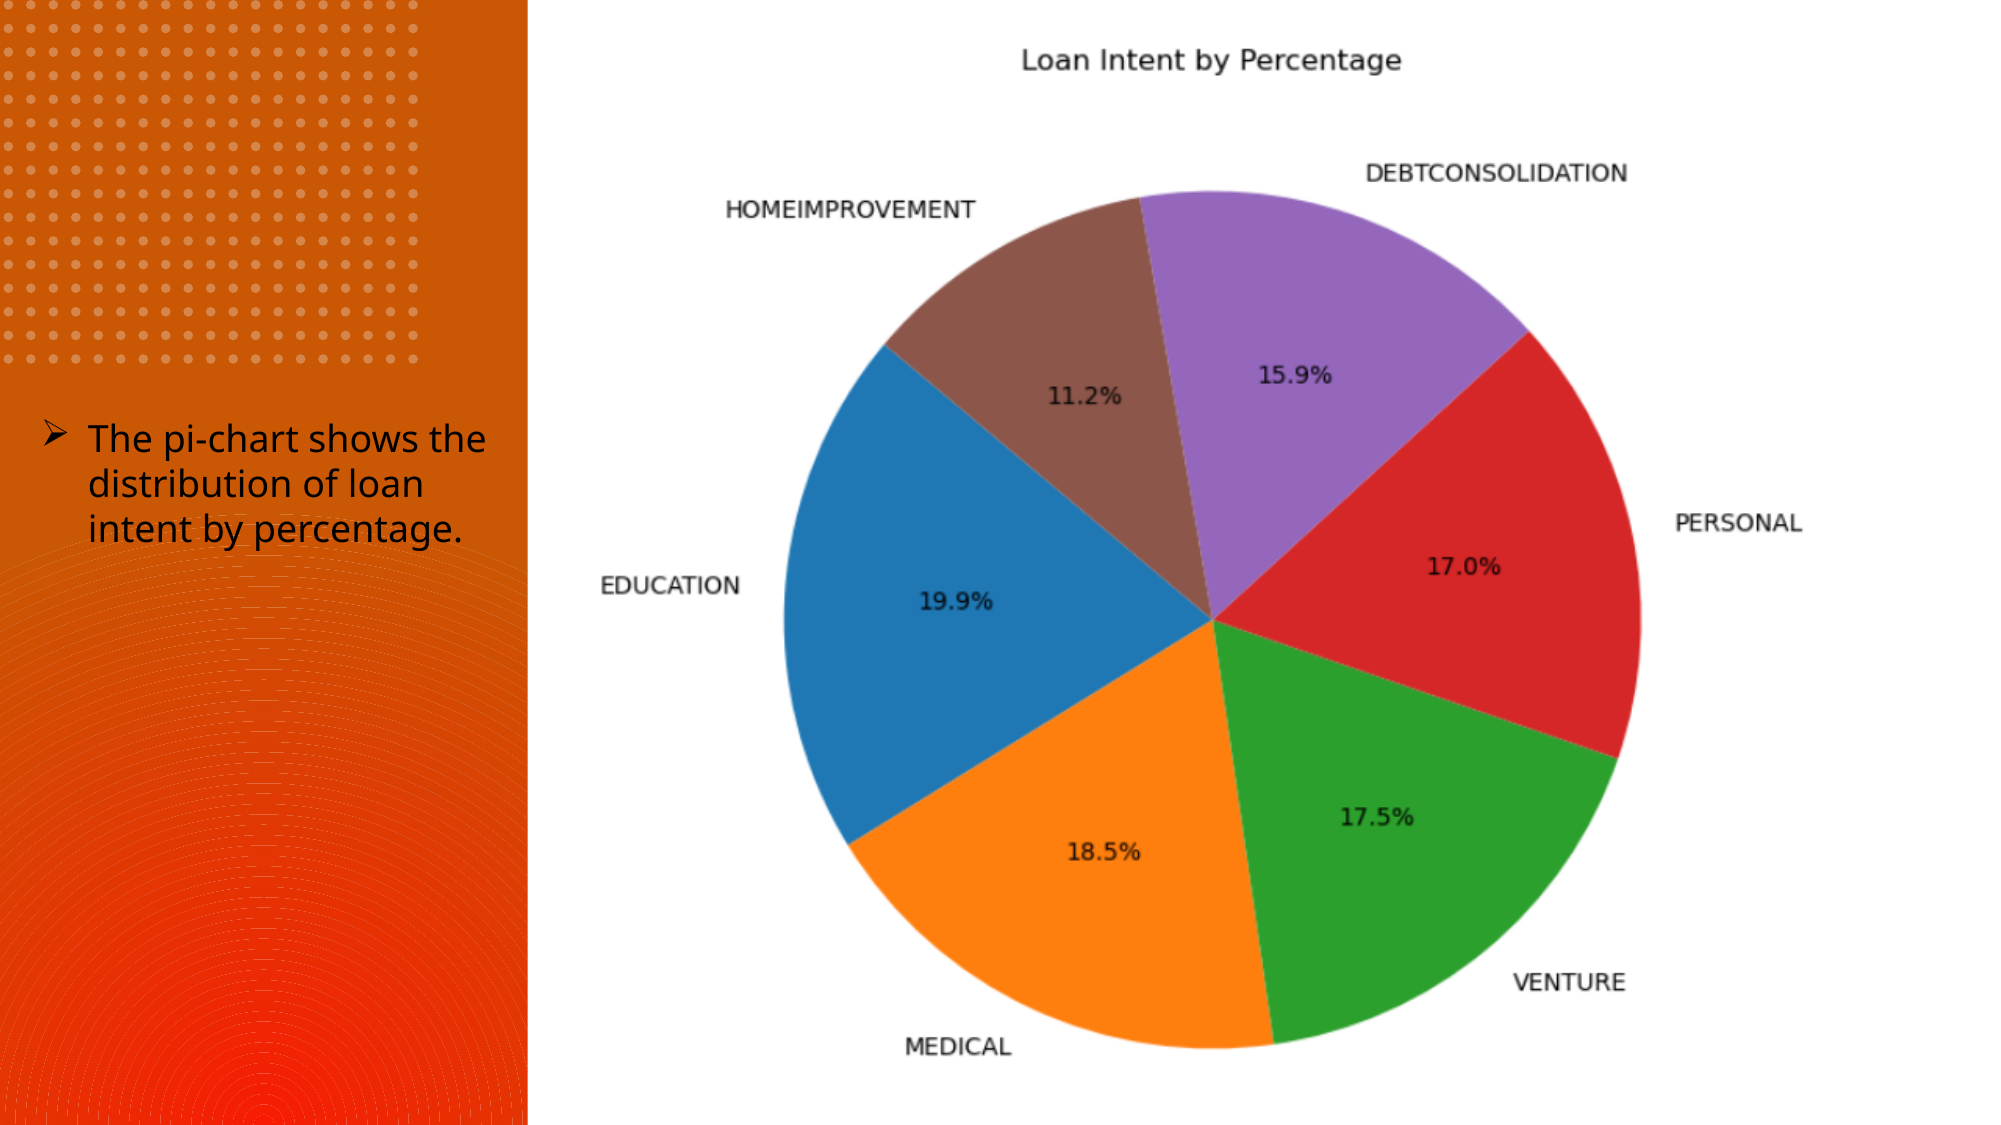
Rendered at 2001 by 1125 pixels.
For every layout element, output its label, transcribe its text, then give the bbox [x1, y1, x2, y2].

text_box [385, 354, 396, 364]
text_box [183, 47, 194, 57]
text_box [408, 283, 418, 294]
text_box [340, 165, 351, 175]
text_box [48, 188, 59, 199]
text_box [115, 330, 126, 341]
text_box [3, 47, 14, 57]
text_box [115, 165, 126, 175]
text_box [318, 23, 328, 34]
text_box [273, 354, 283, 364]
text_box [48, 23, 59, 34]
text_box [228, 330, 239, 341]
text_box [340, 188, 351, 199]
text_box [385, 70, 396, 81]
text_box [228, 236, 239, 246]
text_box [160, 306, 171, 317]
text_box [318, 70, 328, 81]
text_box [340, 118, 351, 128]
text_box [295, 330, 306, 341]
text_box [115, 23, 126, 34]
text_box [385, 188, 396, 199]
text_box [93, 141, 104, 152]
text_box [3, 330, 14, 341]
text_box [340, 354, 351, 364]
text_box [363, 47, 373, 57]
text_box [228, 212, 239, 223]
text_box [385, 23, 396, 34]
text_box [138, 0, 149, 10]
text_box [115, 259, 126, 270]
text_box [408, 118, 418, 128]
text_box [250, 283, 261, 294]
text_box [385, 94, 396, 105]
text_box [115, 188, 126, 199]
text_box [408, 354, 418, 364]
text_box [93, 306, 104, 317]
text_box [250, 259, 261, 270]
text_box The pi-chart shows the distribution of loan intent by percentage. [26, 407, 512, 558]
text_box [115, 283, 126, 294]
text_box [295, 212, 306, 223]
text_box [183, 94, 194, 105]
text_box [48, 236, 59, 246]
text_box [48, 212, 59, 223]
text_box [340, 94, 351, 105]
text_box [295, 188, 306, 199]
text_box [408, 70, 418, 81]
text_box [363, 94, 373, 105]
text_box [295, 283, 306, 294]
text_box [3, 165, 14, 175]
text_box [363, 0, 373, 10]
text_box [385, 118, 396, 128]
text_box [250, 70, 261, 81]
text_box [70, 70, 81, 81]
text_box [273, 47, 283, 57]
text_box [205, 23, 216, 34]
text_box [250, 165, 261, 175]
text_box [363, 354, 373, 364]
text_box [93, 259, 104, 270]
text_box [160, 47, 171, 57]
text_box [3, 0, 14, 10]
text_box [273, 283, 283, 294]
text_box [3, 283, 14, 294]
text_box [25, 165, 36, 175]
text_box [340, 141, 351, 152]
text_box [228, 188, 239, 199]
text_box [385, 47, 396, 57]
text_box [340, 23, 351, 34]
text_box [250, 236, 261, 246]
text_box [70, 354, 81, 364]
text_box [93, 94, 104, 105]
text_box [408, 236, 418, 246]
text_box [70, 23, 81, 34]
text_box [273, 212, 283, 223]
text_box [48, 259, 59, 270]
text_box [408, 306, 418, 317]
text_box [138, 70, 149, 81]
text_box [318, 212, 328, 223]
text_box [363, 23, 373, 34]
text_box [295, 354, 306, 364]
text_box [25, 0, 36, 10]
text_box [70, 212, 81, 223]
text_box [25, 141, 36, 152]
text_box [48, 354, 59, 364]
text_box [138, 283, 149, 294]
text_box [318, 118, 328, 128]
text_box [48, 118, 59, 128]
text_box [250, 330, 261, 341]
text_box [70, 141, 81, 152]
text_box [3, 236, 14, 246]
text_box [3, 94, 14, 105]
text_box [205, 306, 216, 317]
text_box [228, 354, 239, 364]
text_box [93, 0, 104, 10]
text_box [363, 70, 373, 81]
text_box [385, 236, 396, 246]
text_box [48, 141, 59, 152]
text_box [228, 259, 239, 270]
text_box [318, 141, 328, 152]
text_box [3, 70, 14, 81]
text_box [25, 283, 36, 294]
text_box [273, 236, 283, 246]
text_box [138, 141, 149, 152]
text_box [160, 354, 171, 364]
text_box [115, 306, 126, 317]
text_box [295, 165, 306, 175]
text_box [115, 118, 126, 128]
text_box [183, 70, 194, 81]
text_box [48, 306, 59, 317]
text_box [273, 23, 283, 34]
text_box [363, 259, 373, 270]
text_box [363, 330, 373, 341]
text_box [295, 118, 306, 128]
text_box [340, 259, 351, 270]
text_box [228, 306, 239, 317]
text_box [138, 259, 149, 270]
text_box [48, 0, 59, 10]
text_box [340, 0, 351, 10]
text_box [138, 94, 149, 105]
text_box [408, 330, 418, 341]
text_box [408, 165, 418, 175]
text_box [318, 283, 328, 294]
text_box [295, 70, 306, 81]
text_box [408, 188, 418, 199]
text_box [340, 236, 351, 246]
text_box [70, 118, 81, 128]
text_box [93, 212, 104, 223]
text_box [408, 141, 418, 152]
text_box [25, 70, 36, 81]
text_box [93, 47, 104, 57]
text_box [25, 212, 36, 223]
text_box [228, 283, 239, 294]
text_box [205, 354, 216, 364]
text_box [183, 306, 194, 317]
text_box [25, 188, 36, 199]
text_box [48, 70, 59, 81]
text_box [318, 94, 328, 105]
text_box [93, 165, 104, 175]
text_box [273, 118, 283, 128]
text_box [295, 306, 306, 317]
text_box [228, 23, 239, 34]
text_box [318, 236, 328, 246]
text_box [385, 212, 396, 223]
text_box [25, 23, 36, 34]
text_box [250, 141, 261, 152]
text_box [160, 23, 171, 34]
text_box [205, 259, 216, 270]
text_box [228, 94, 239, 105]
text_box [295, 23, 306, 34]
text_box [70, 165, 81, 175]
text_box [160, 212, 171, 223]
text_box [48, 47, 59, 57]
text_box [3, 23, 14, 34]
text_box [183, 259, 194, 270]
text_box [385, 306, 396, 317]
picture [583, 21, 1830, 1075]
text_box [3, 212, 14, 223]
text_box [385, 283, 396, 294]
text_box [273, 330, 283, 341]
text_box [183, 283, 194, 294]
text_box [183, 0, 194, 10]
text_box [160, 141, 171, 152]
text_box [273, 0, 283, 10]
text_box [3, 141, 14, 152]
text_box [3, 188, 14, 199]
text_box [340, 283, 351, 294]
text_box [408, 94, 418, 105]
text_box [138, 330, 149, 341]
text_box [115, 0, 126, 10]
text_box [138, 47, 149, 57]
text_box [318, 354, 328, 364]
text_box [25, 354, 36, 364]
text_box [295, 0, 306, 10]
text_box [115, 47, 126, 57]
text_box [205, 47, 216, 57]
text_box [70, 259, 81, 270]
text_box [138, 212, 149, 223]
text_box [25, 259, 36, 270]
text_box [25, 94, 36, 105]
text_box [385, 259, 396, 270]
text_box [93, 354, 104, 364]
text_box [160, 70, 171, 81]
text_box [115, 94, 126, 105]
text_box [183, 188, 194, 199]
text_box [3, 118, 14, 128]
text_box [205, 141, 216, 152]
text_box [318, 330, 328, 341]
text_box [250, 188, 261, 199]
text_box [408, 259, 418, 270]
text_box [48, 283, 59, 294]
text_box [183, 236, 194, 246]
text_box [408, 23, 418, 34]
text_box [363, 306, 373, 317]
text_box [363, 212, 373, 223]
text_box [115, 141, 126, 152]
text_box [138, 23, 149, 34]
text_box [363, 141, 373, 152]
text_box [48, 94, 59, 105]
text_box [250, 23, 261, 34]
text_box [183, 354, 194, 364]
text_box [3, 306, 14, 317]
text_box [273, 259, 283, 270]
text_box [273, 188, 283, 199]
text_box [363, 188, 373, 199]
text_box [25, 236, 36, 246]
text_box [25, 306, 36, 317]
text_box [205, 118, 216, 128]
text_box [385, 165, 396, 175]
text_box [183, 118, 194, 128]
text_box [3, 259, 14, 270]
text_box [70, 330, 81, 341]
text_box [340, 330, 351, 341]
text_box [250, 47, 261, 57]
text_box [250, 0, 261, 10]
text_box [340, 306, 351, 317]
text_box [228, 70, 239, 81]
text_box [138, 165, 149, 175]
text_box [3, 354, 14, 364]
text_box [250, 118, 261, 128]
text_box [93, 70, 104, 81]
text_box [318, 0, 328, 10]
text_box [273, 165, 283, 175]
text_box [70, 306, 81, 317]
text_box [70, 283, 81, 294]
text_box [295, 141, 306, 152]
text_box [115, 354, 126, 364]
text_box [250, 212, 261, 223]
text_box [385, 330, 396, 341]
text_box [363, 283, 373, 294]
text_box [93, 188, 104, 199]
text_box [70, 0, 81, 10]
text_box [295, 94, 306, 105]
text_box [48, 165, 59, 175]
text_box [160, 283, 171, 294]
text_box [183, 330, 194, 341]
text_box [160, 188, 171, 199]
text_box [183, 141, 194, 152]
text_box [318, 259, 328, 270]
text_box [295, 47, 306, 57]
text_box [228, 118, 239, 128]
text_box [138, 118, 149, 128]
text_box [25, 330, 36, 341]
text_box [408, 0, 418, 10]
text_box [205, 188, 216, 199]
text_box [205, 283, 216, 294]
text_box [138, 188, 149, 199]
text_box [363, 118, 373, 128]
text_box [205, 330, 216, 341]
text_box [205, 165, 216, 175]
text_box [408, 212, 418, 223]
text_box [138, 306, 149, 317]
text_box [0, 0, 529, 1125]
text_box [318, 47, 328, 57]
text_box [183, 165, 194, 175]
text_box [295, 259, 306, 270]
text_box [115, 70, 126, 81]
text_box [205, 212, 216, 223]
text_box [205, 236, 216, 246]
text_box [138, 354, 149, 364]
text_box [93, 330, 104, 341]
text_box [48, 330, 59, 341]
text_box [160, 330, 171, 341]
text_box [318, 165, 328, 175]
text_box [70, 94, 81, 105]
text_box [340, 47, 351, 57]
text_box [295, 236, 306, 246]
text_box [273, 306, 283, 317]
text_box [250, 354, 261, 364]
text_box [138, 236, 149, 246]
text_box [160, 94, 171, 105]
text_box [93, 118, 104, 128]
text_box [115, 212, 126, 223]
text_box [183, 23, 194, 34]
text_box [93, 283, 104, 294]
text_box [228, 47, 239, 57]
text_box [70, 236, 81, 246]
text_box [205, 70, 216, 81]
text_box [385, 141, 396, 152]
text_box [228, 0, 239, 10]
text_box [273, 94, 283, 105]
text_box [318, 188, 328, 199]
text_box [228, 165, 239, 175]
text_box [340, 212, 351, 223]
text_box [93, 236, 104, 246]
text_box [363, 165, 373, 175]
text_box [93, 23, 104, 34]
text_box [183, 212, 194, 223]
text_box [205, 94, 216, 105]
text_box [160, 259, 171, 270]
text_box [408, 47, 418, 57]
text_box [250, 306, 261, 317]
text_box [228, 141, 239, 152]
text_box [273, 70, 283, 81]
text_box [318, 306, 328, 317]
text_box [160, 236, 171, 246]
text_box [70, 188, 81, 199]
text_box [250, 94, 261, 105]
text_box [273, 141, 283, 152]
text_box [385, 0, 396, 10]
text_box [70, 47, 81, 57]
text_box [25, 47, 36, 57]
text_box [160, 0, 171, 10]
text_box [205, 0, 216, 10]
text_box [160, 165, 171, 175]
text_box [340, 70, 351, 81]
text_box [25, 118, 36, 128]
text_box [363, 236, 373, 246]
text_box [160, 118, 171, 128]
text_box [115, 236, 126, 246]
